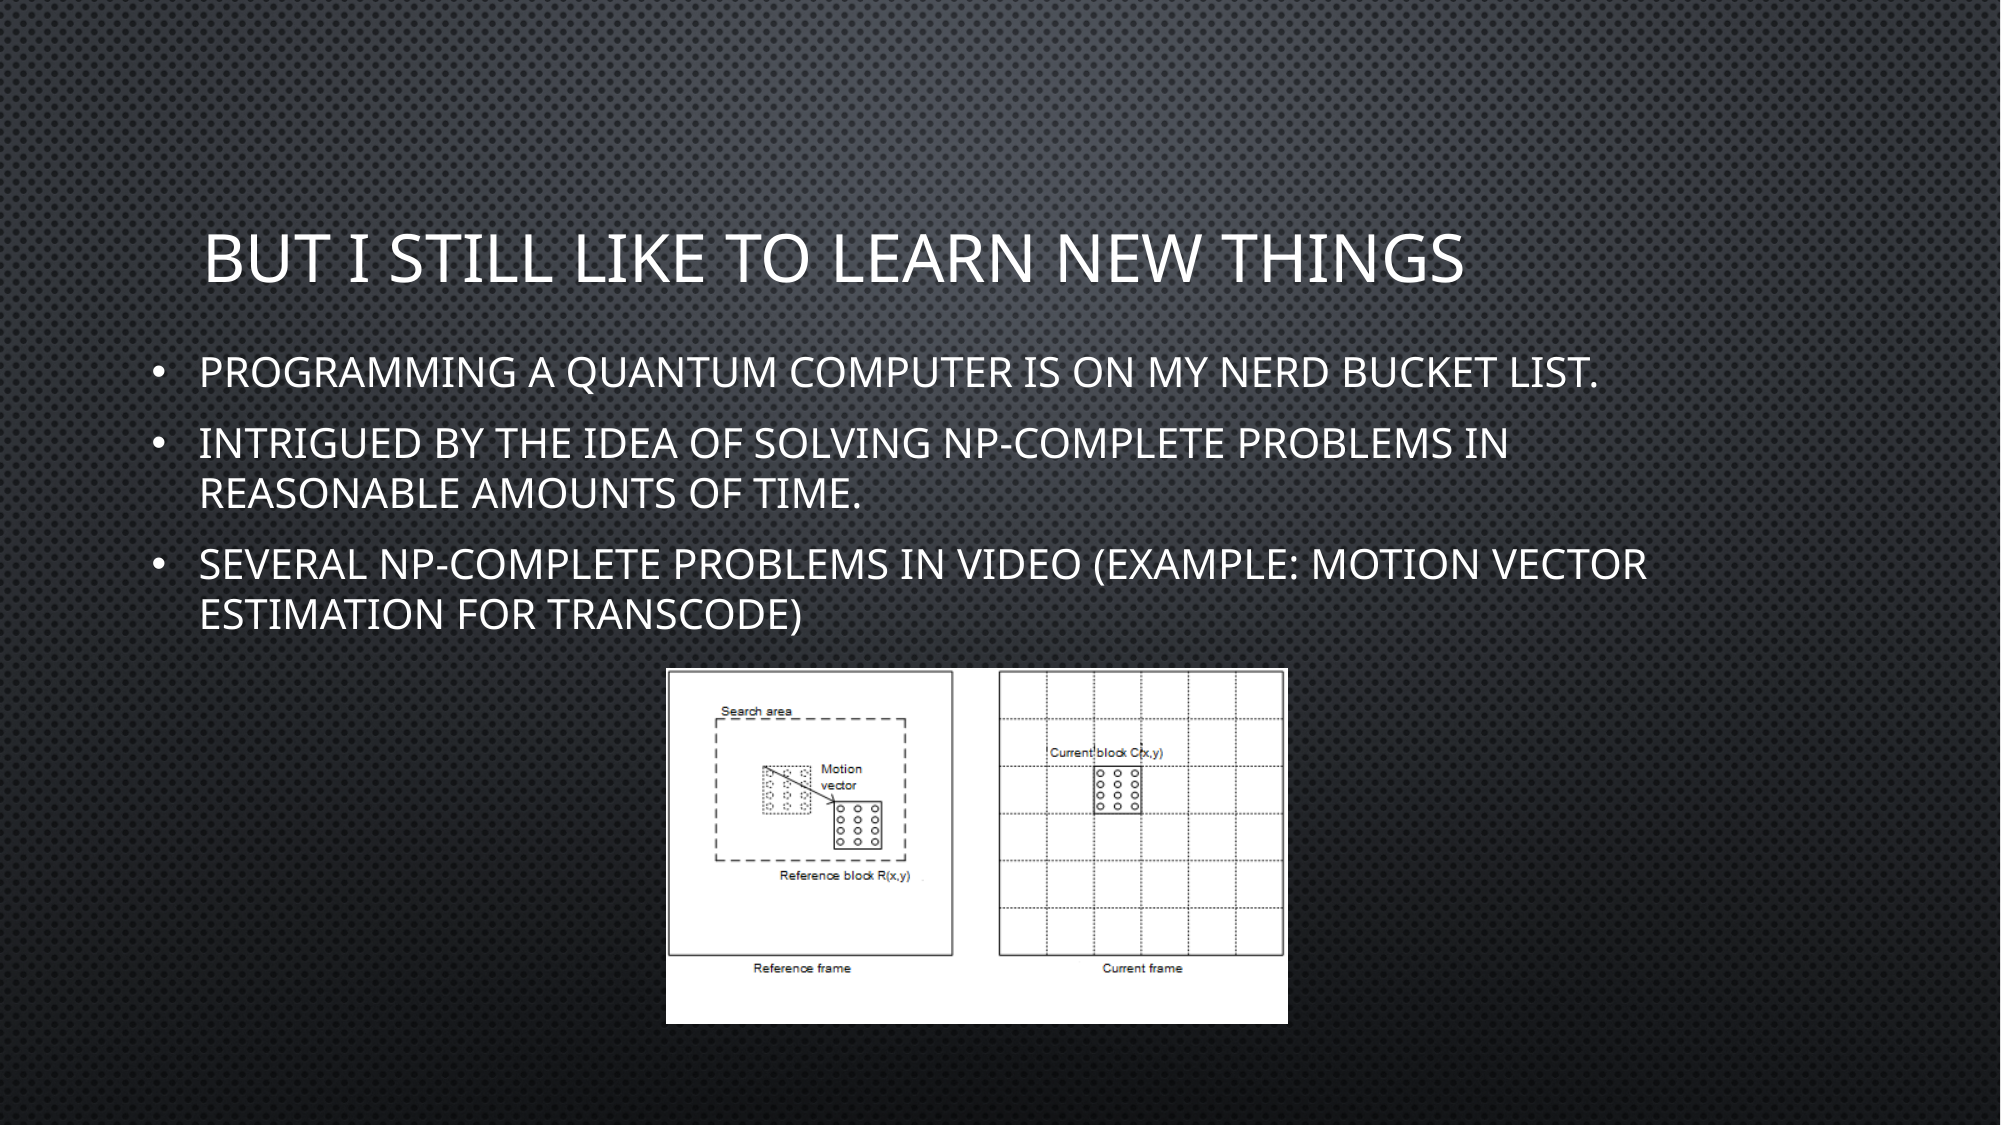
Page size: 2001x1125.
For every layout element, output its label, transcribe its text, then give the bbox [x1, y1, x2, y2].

picture [665, 668, 1288, 1024]
title But I still like to learn new things [187, 99, 1813, 413]
list Programming a Quantum Computer is on my nerd bucket list. Intrigued by the idea of solving NP-complete problems in reasonable amounts of time. Several NP-complete problems in video (Example: motion vector estimation for transcode) [136, 315, 1762, 669]
